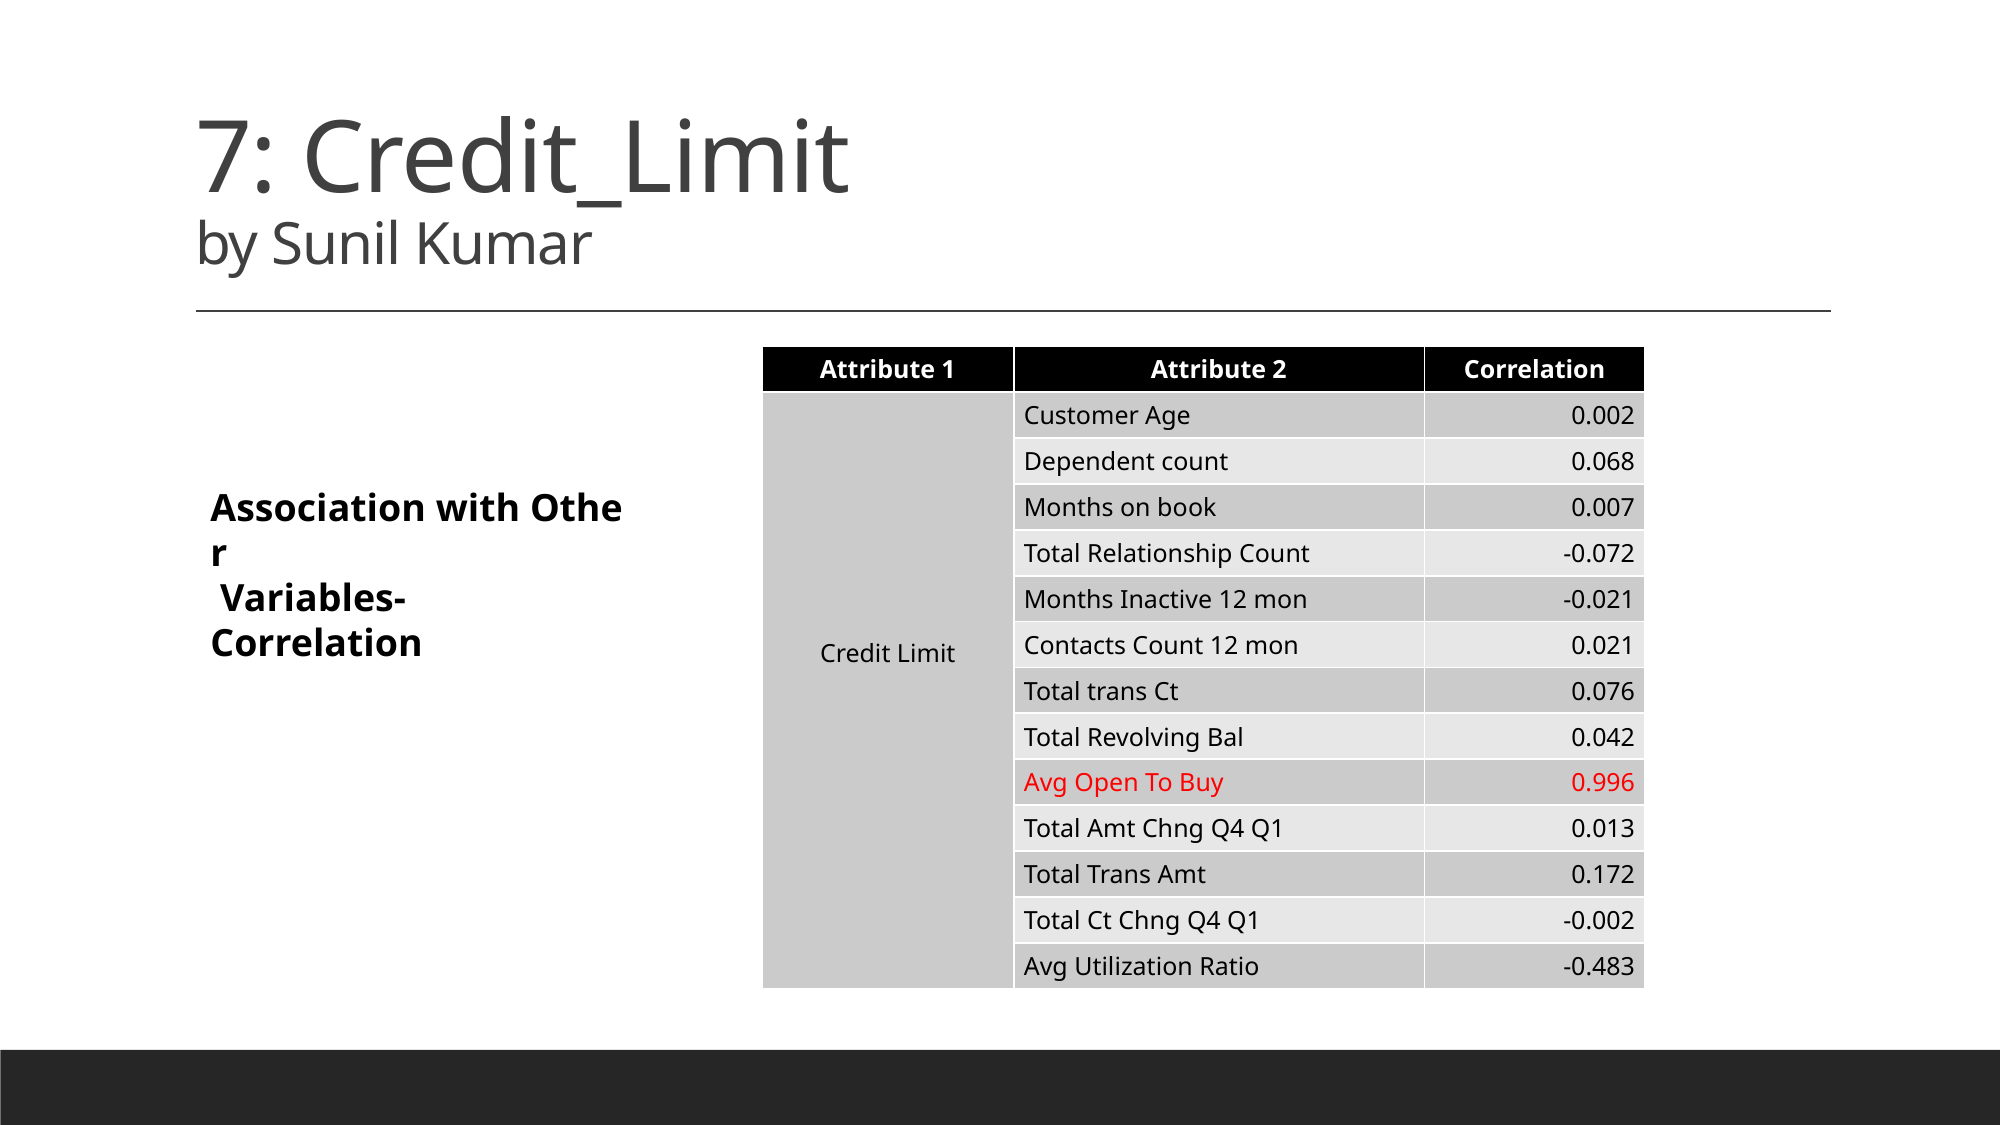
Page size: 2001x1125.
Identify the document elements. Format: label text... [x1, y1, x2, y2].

table_cell Dependent count​ [1015, 439, 1424, 483]
table_cell 0.021 [1425, 622, 1644, 667]
table_cell 0.007 [1425, 485, 1644, 529]
text_box Association with Other Variables- Correlation [195, 476, 640, 717]
table_cell Total trans Ct​ [1015, 668, 1424, 712]
table_cell Months on book​ [1015, 485, 1424, 529]
table_cell Total Ct Chng Q4 Q1​ [1015, 898, 1424, 942]
table_cell -0.002 [1425, 898, 1644, 942]
table_cell 0.002 [1425, 393, 1644, 437]
table_cell -0.021 [1425, 577, 1644, 621]
table_cell Total Trans Amt​ [1015, 852, 1424, 896]
table_cell 0.076 [1425, 668, 1644, 712]
table_header Attribute 2​ [1015, 347, 1424, 391]
table_cell 0.996 [1425, 760, 1644, 804]
table_header Correlation​ [1425, 347, 1644, 391]
table_cell 0.013​ [1425, 806, 1644, 850]
table_cell Avg Open To Buy​ [1015, 760, 1424, 804]
table_cell Contacts Count 12 mon​ [1015, 622, 1424, 667]
table_cell -0.483​ [1425, 944, 1644, 988]
table_cell Total Revolving Bal​ [1015, 714, 1424, 758]
table_cell 0.042 [1425, 714, 1644, 758]
table_cell Months Inactive 12 mon​ [1015, 577, 1424, 621]
title 7: Credit_Limit by Sunil Kumar [180, 47, 1830, 285]
table_cell 0.172​ [1425, 852, 1644, 896]
table_cell 0.068 [1425, 439, 1644, 483]
table_cell Total Relationship Count​ [1015, 531, 1424, 575]
table_cell Total Amt Chng Q4 Q1​ [1015, 806, 1424, 850]
table_header Attribute 1​ [763, 347, 1013, 391]
table_cell Avg Utilization Ratio​ [1015, 944, 1424, 988]
table_cell -0.072 [1425, 531, 1644, 575]
table_cell ​ ​ ​ ​ ​ ​ ​ Credit Limit​ ​ ​ ​ ​ ​ [763, 393, 1013, 988]
table_cell Customer Age​ [1015, 393, 1424, 437]
